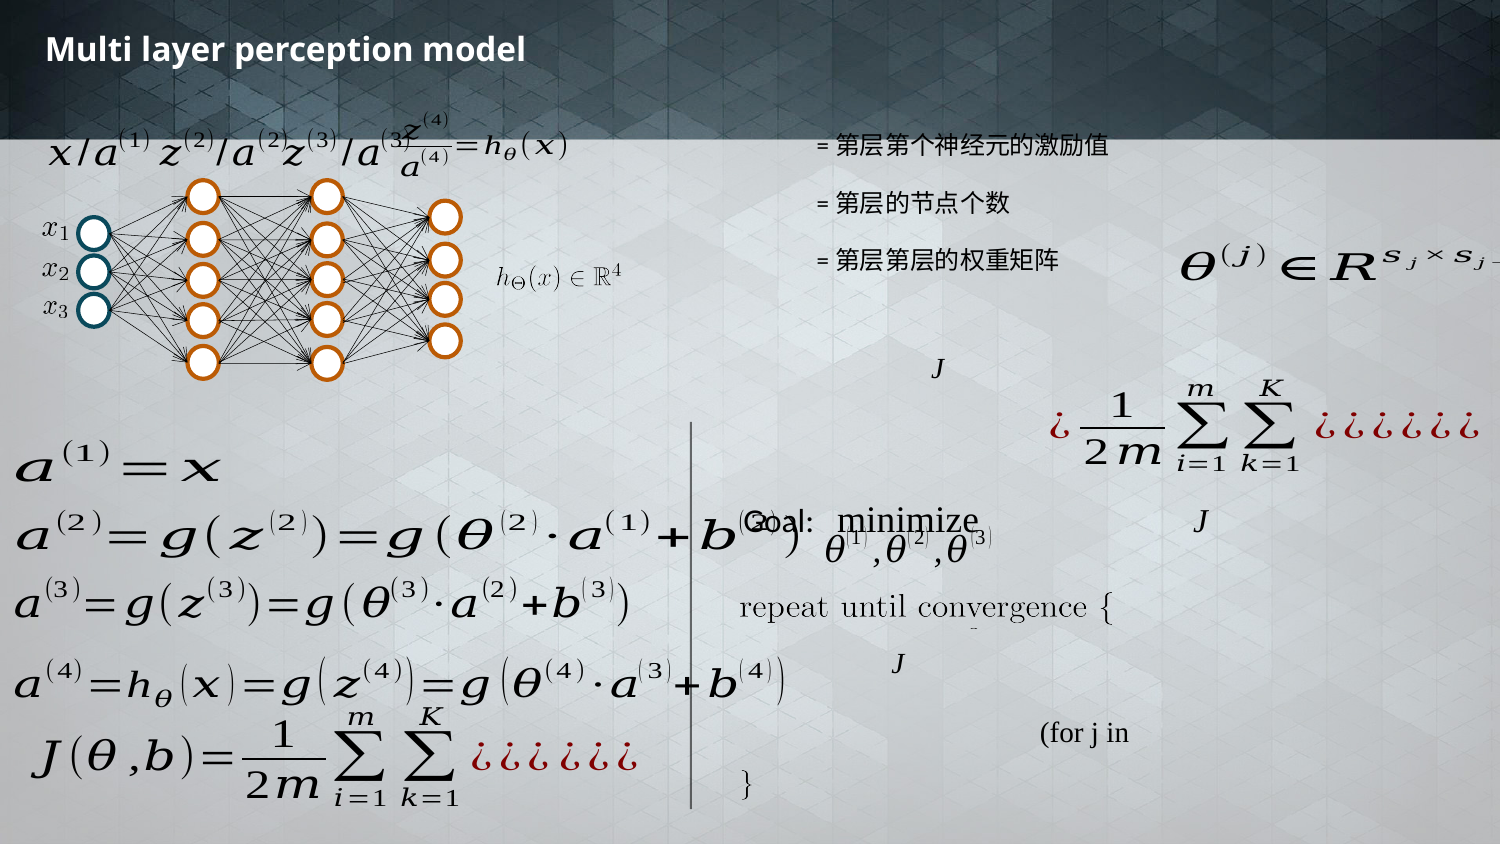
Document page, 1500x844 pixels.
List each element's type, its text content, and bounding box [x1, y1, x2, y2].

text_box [77, 179, 621, 381]
picture [0, 0, 1500, 844]
text_box Multi layer perception model [29, 25, 644, 72]
text_box Goal: minimize [728, 487, 995, 547]
